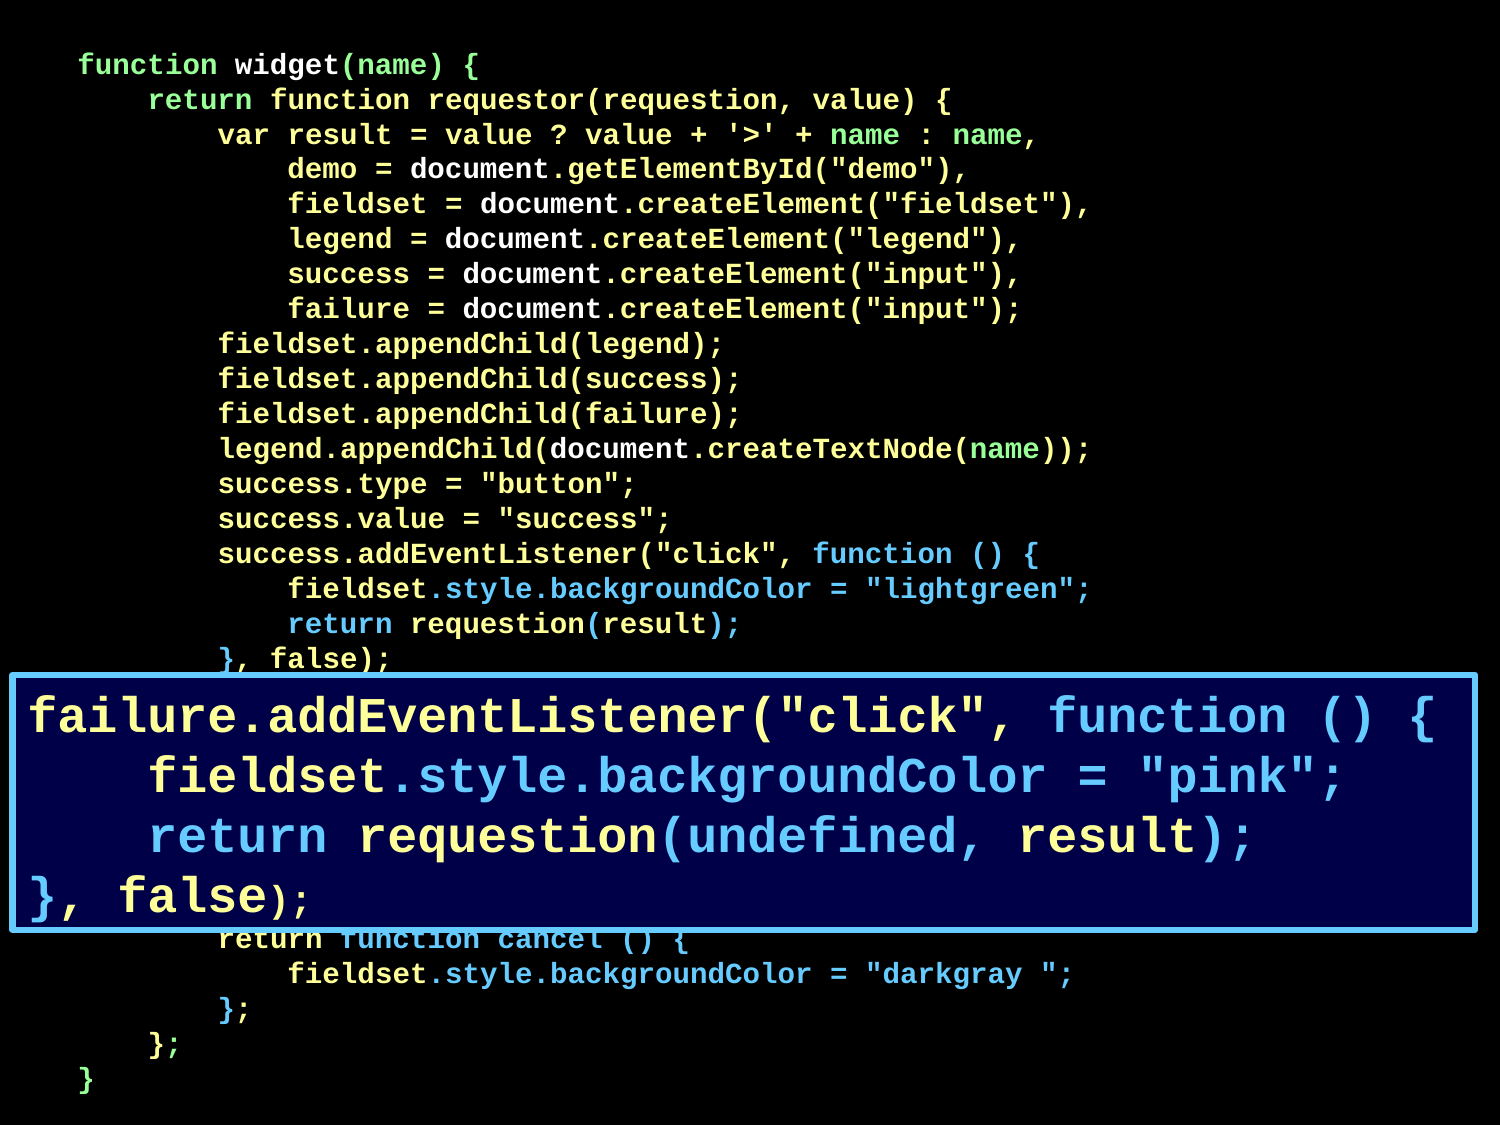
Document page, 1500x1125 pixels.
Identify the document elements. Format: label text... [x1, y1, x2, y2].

list function widget(name) { return function requestor(requestion, value) { var result = value ? value + '>' + name : name, demo = document.getElementById("demo"), fieldset = document.createElement("fieldset"), legend = document.createElement("legend"), success = document.createElement("input"), failure = document.createElement("input"); fieldset.appendChild(legend); fieldset.appendChild(success); fieldset.appendChild(failure); legend.appendChild(document.createTextNode(name)); success.type = "button"; success.value = "success"; success.addEventListener("click", function () { fieldset.style.backgroundColor = "lightgreen"; return requestion(result); }, false); failure.type = "button"; failure.value = "failure"; failure.addEventListener("click", function () { fieldset.style.backgroundColor = "pink"; return requestion(undefined, result); }, false); demo.appendChild(fieldset); return function cancel () { fieldset.style.backgroundColor = "darkgray "; }; }; } [62, 37, 1500, 1088]
text_box failure.addEventListener("click", function () { fieldset.style.backgroundColor = "pink"; return requestion(undefined, result); }, false); [12, 674, 1475, 930]
